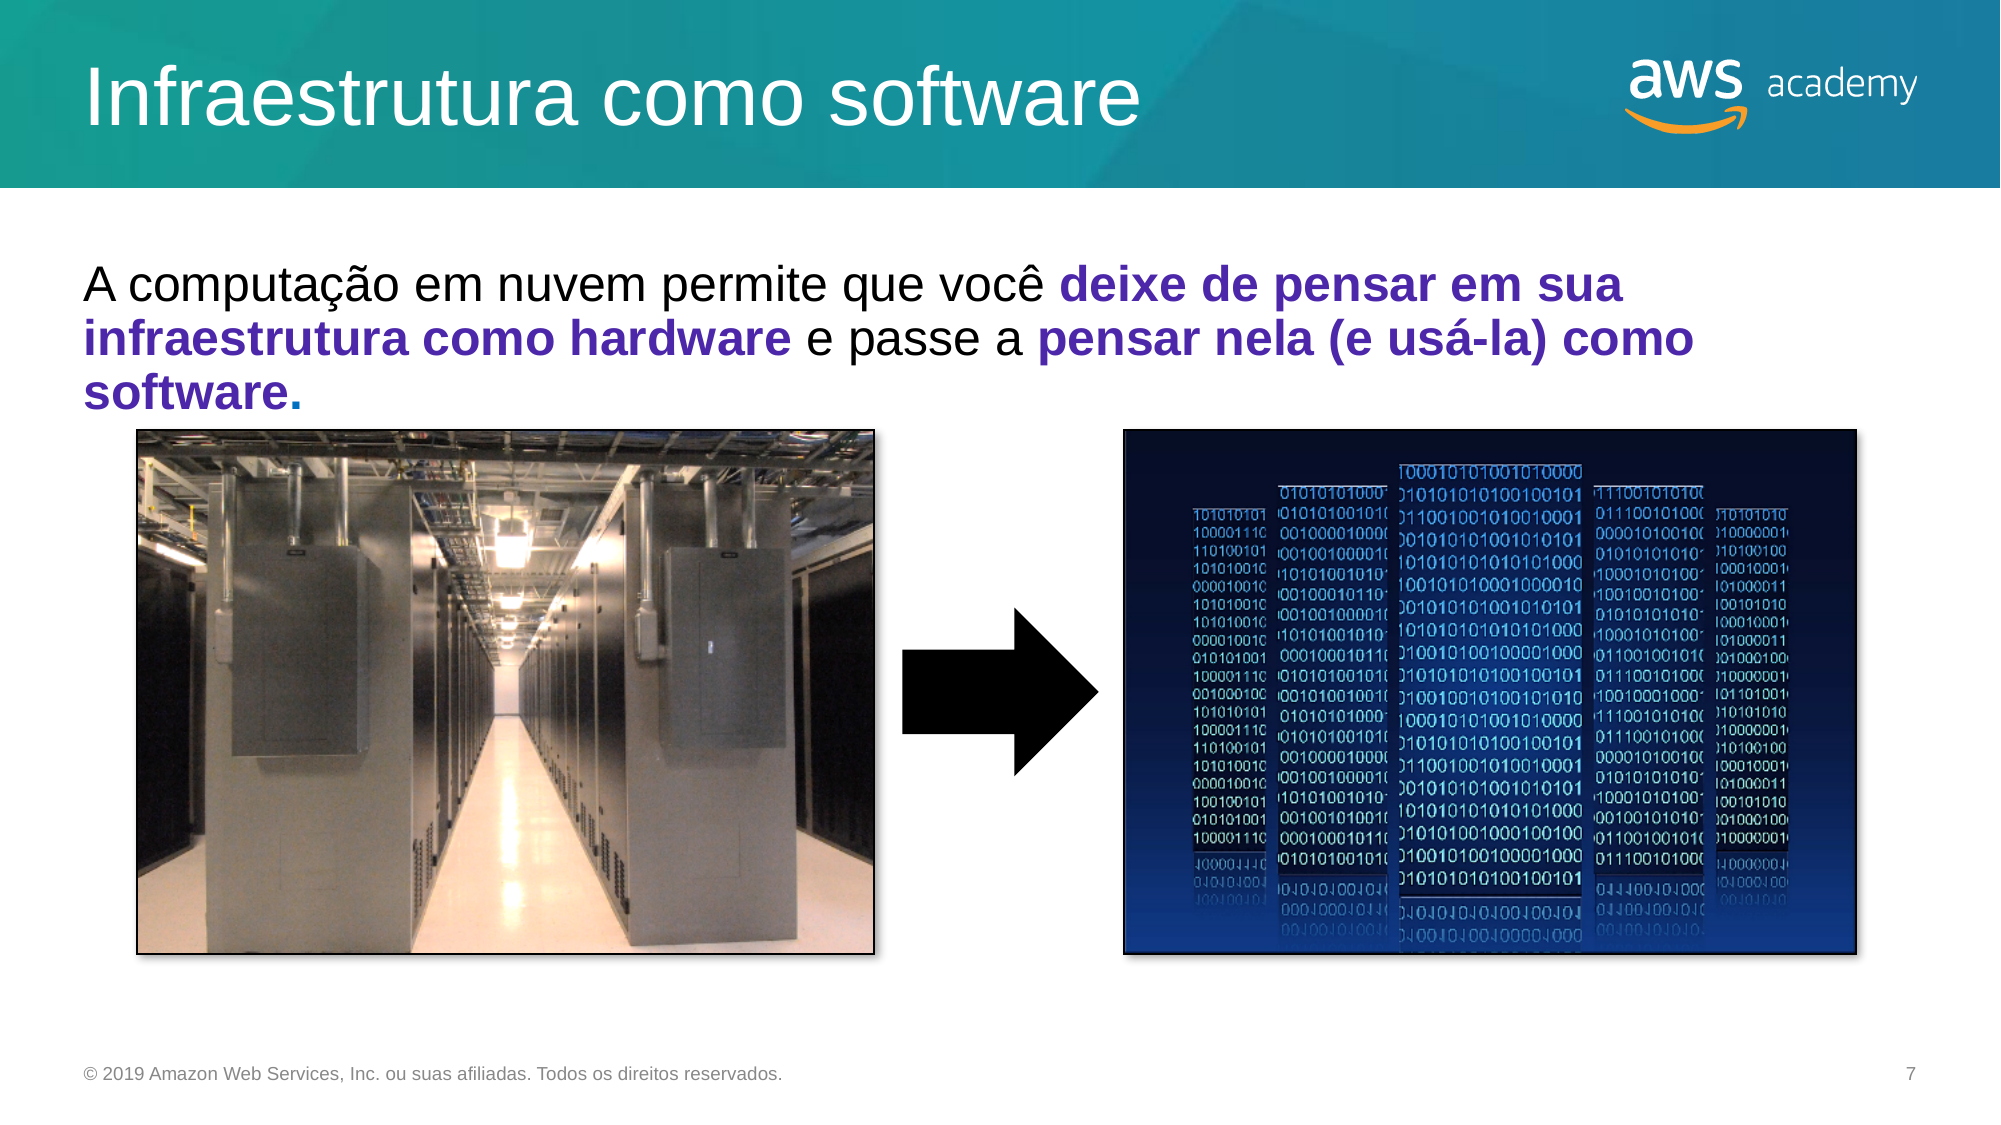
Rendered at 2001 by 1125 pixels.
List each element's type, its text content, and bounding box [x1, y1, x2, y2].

picture [0, 0, 2000, 188]
picture [137, 431, 874, 953]
slide_number ‹#› [1481, 1042, 1932, 1103]
picture [1124, 431, 1856, 953]
footer © 2019 Amazon Web Services, Inc. ou suas afiliadas. Todos os direitos reservados. [68, 1042, 823, 1103]
title Infraestrutura como software [68, 59, 1551, 138]
text_box [902, 607, 1099, 777]
list A computação em nuvem permite que você deixe de pensar em sua infraestrutura como hardware e passe a pensar nela (e usá-la) como software. [68, 250, 1932, 1014]
